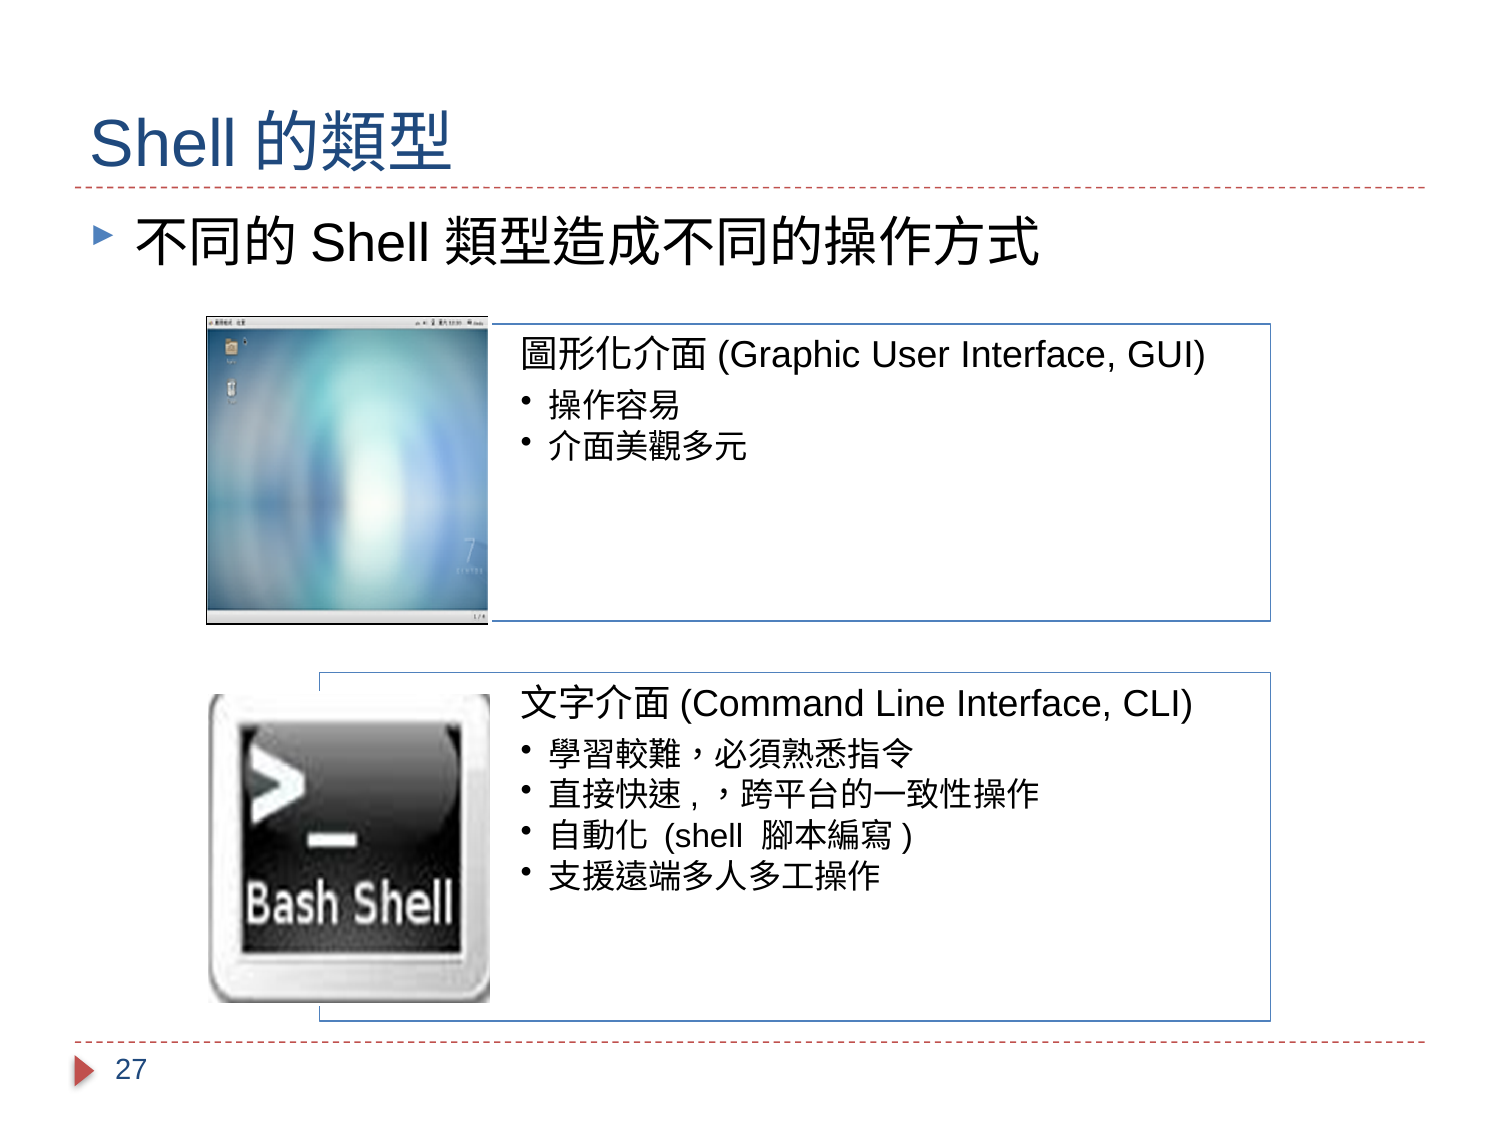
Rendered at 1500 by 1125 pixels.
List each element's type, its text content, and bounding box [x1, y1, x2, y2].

list 不同的Shell類型造成不同的操作方式 [75, 200, 1425, 1010]
title Shell的類型 [75, 24, 1425, 188]
slide_number 27 [100, 1042, 426, 1103]
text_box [135, 266, 1377, 1036]
